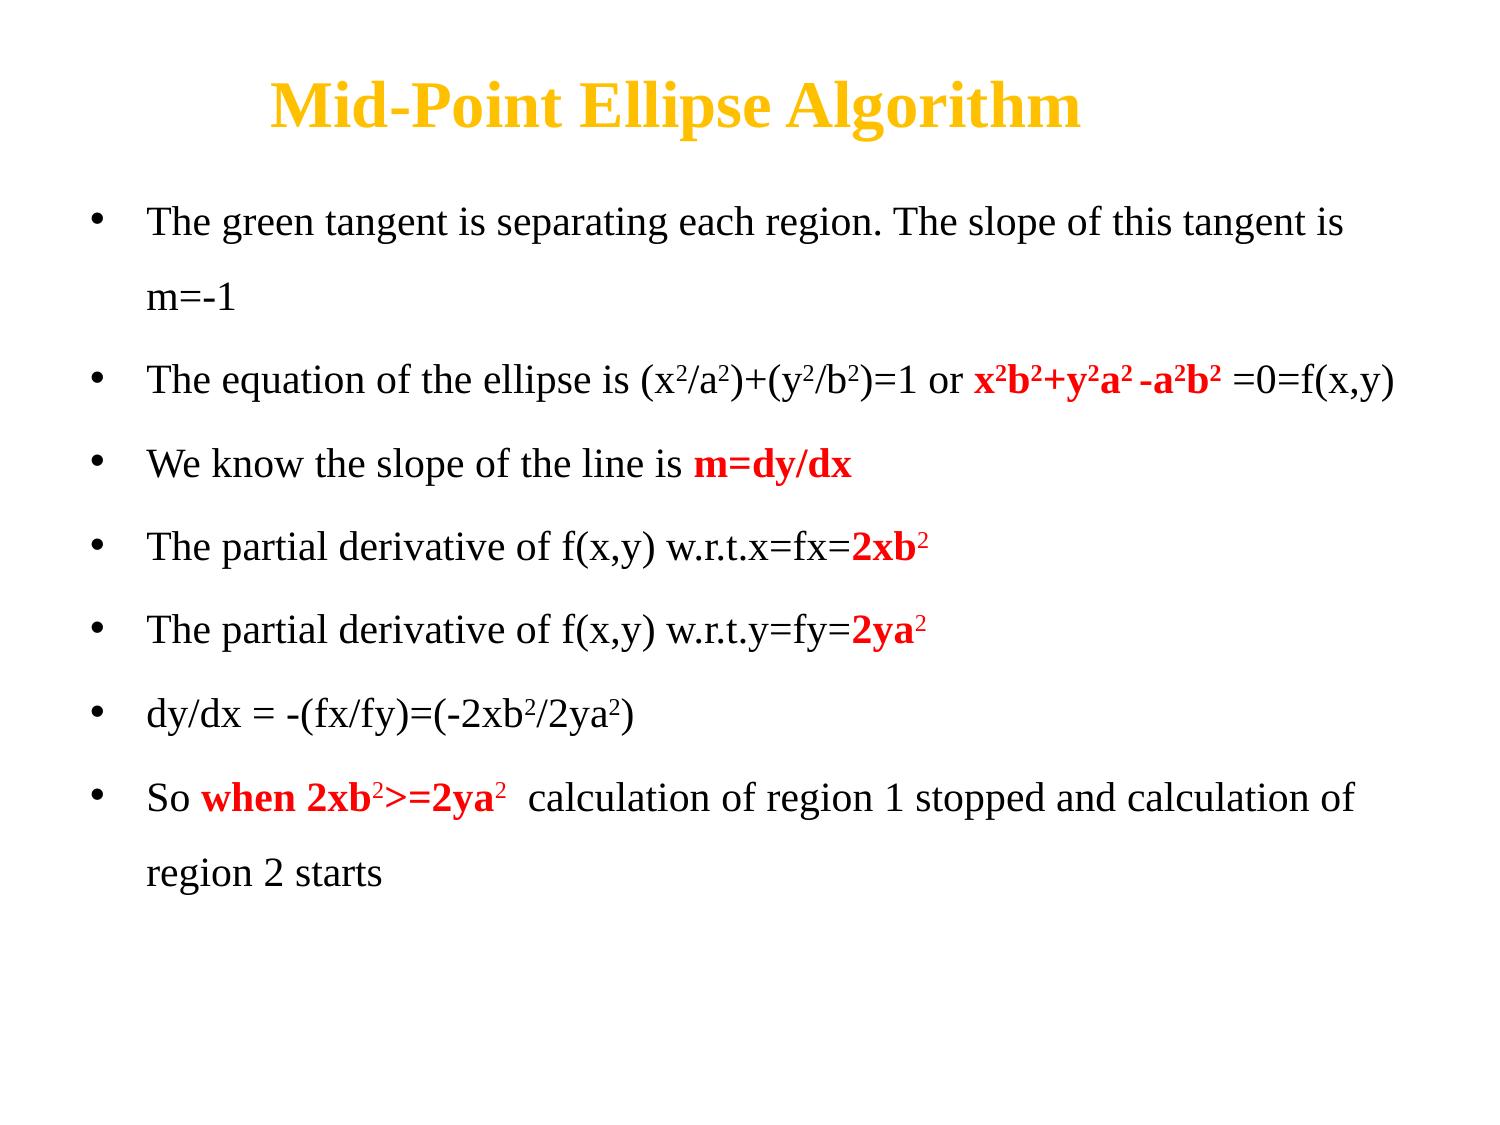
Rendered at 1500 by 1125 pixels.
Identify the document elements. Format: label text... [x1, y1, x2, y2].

title Mid-Point Ellipse Algorithm [159, 45, 1211, 158]
list The green tangent is separating each region. The slope of this tangent is m=-1 The equation of the ellipse is (x2/a2)+(y2/b2)=1 or x2b2+y2a2 -a2b2 =0=f(x,y) We know the slope of the line is m=dy/dx The partial derivative of f(x,y) w.r.t.x=fx=2xb2 The partial derivative of f(x,y) w.r.t.y=fy=2ya2 dy/dx = -(fx/fy)=(-2xb2/2ya2) So when 2xb2>=2ya2 calculation of region 1 stopped and calculation of region 2 starts [75, 160, 1425, 1005]
